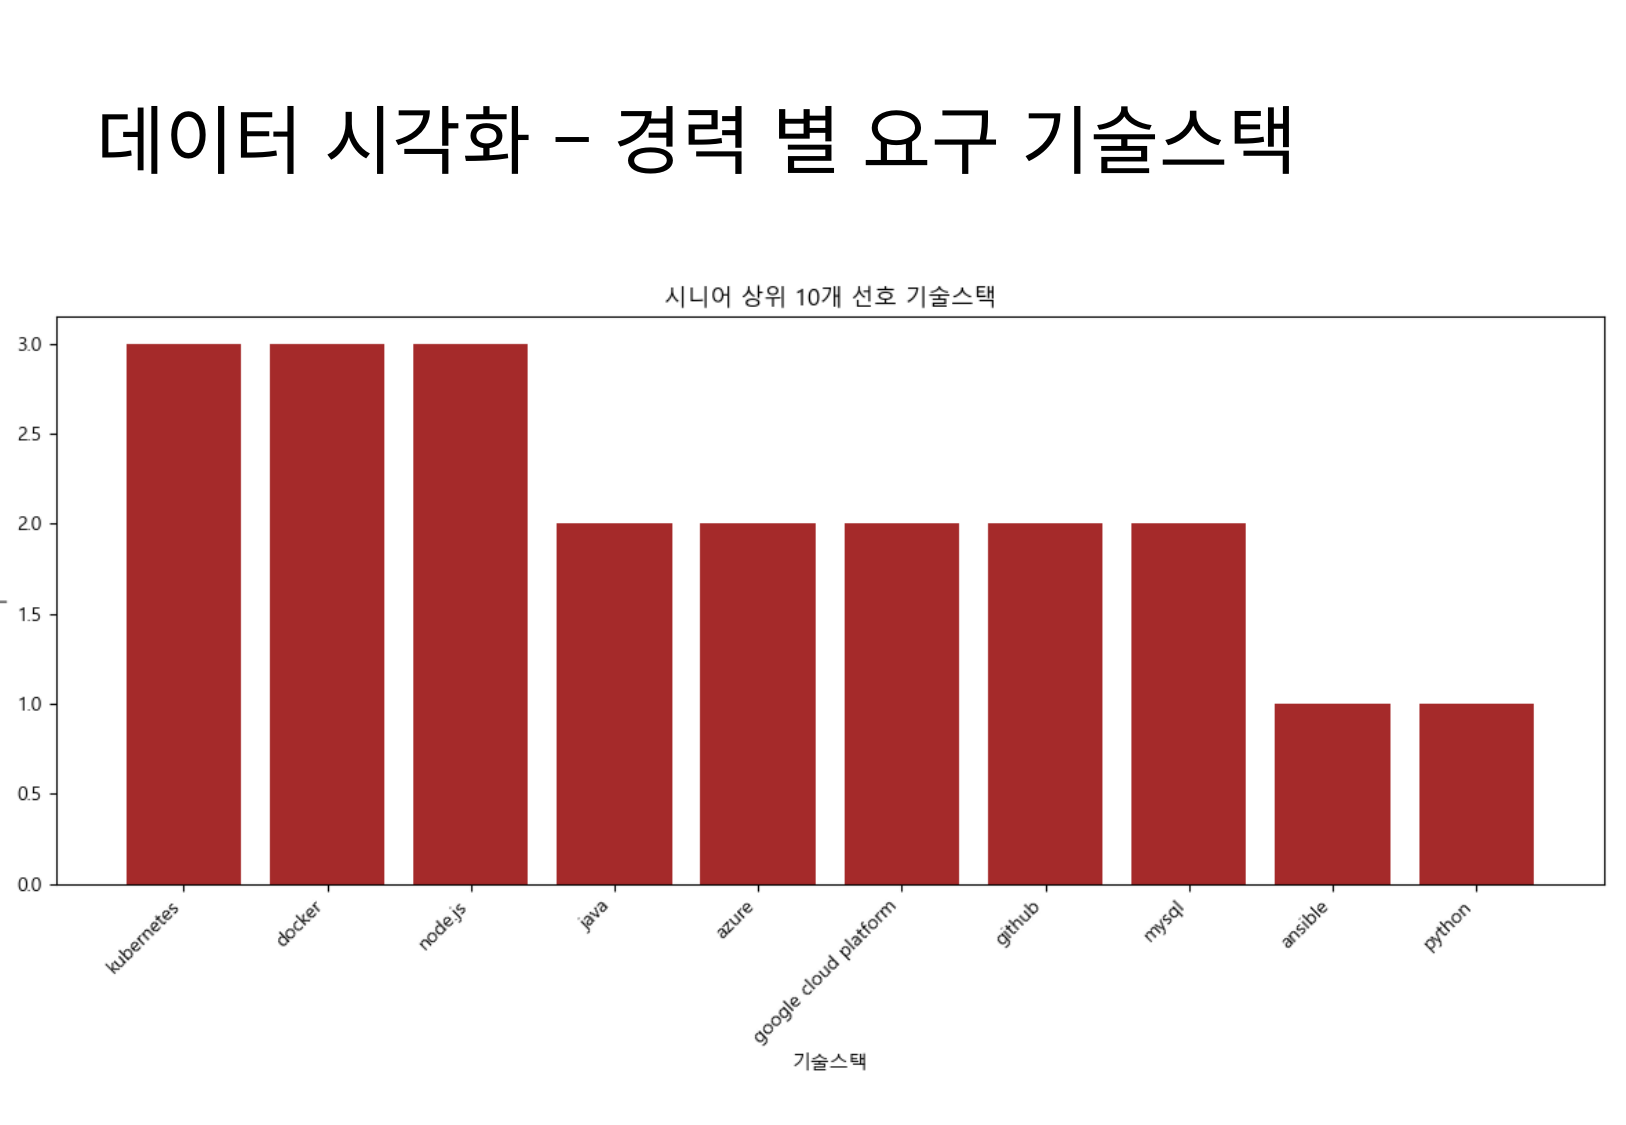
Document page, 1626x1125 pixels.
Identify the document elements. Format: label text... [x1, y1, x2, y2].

title 데이터 시각화 – 경력 별 요구 기술스택 [81, 45, 1544, 233]
picture [0, 266, 1625, 1095]
